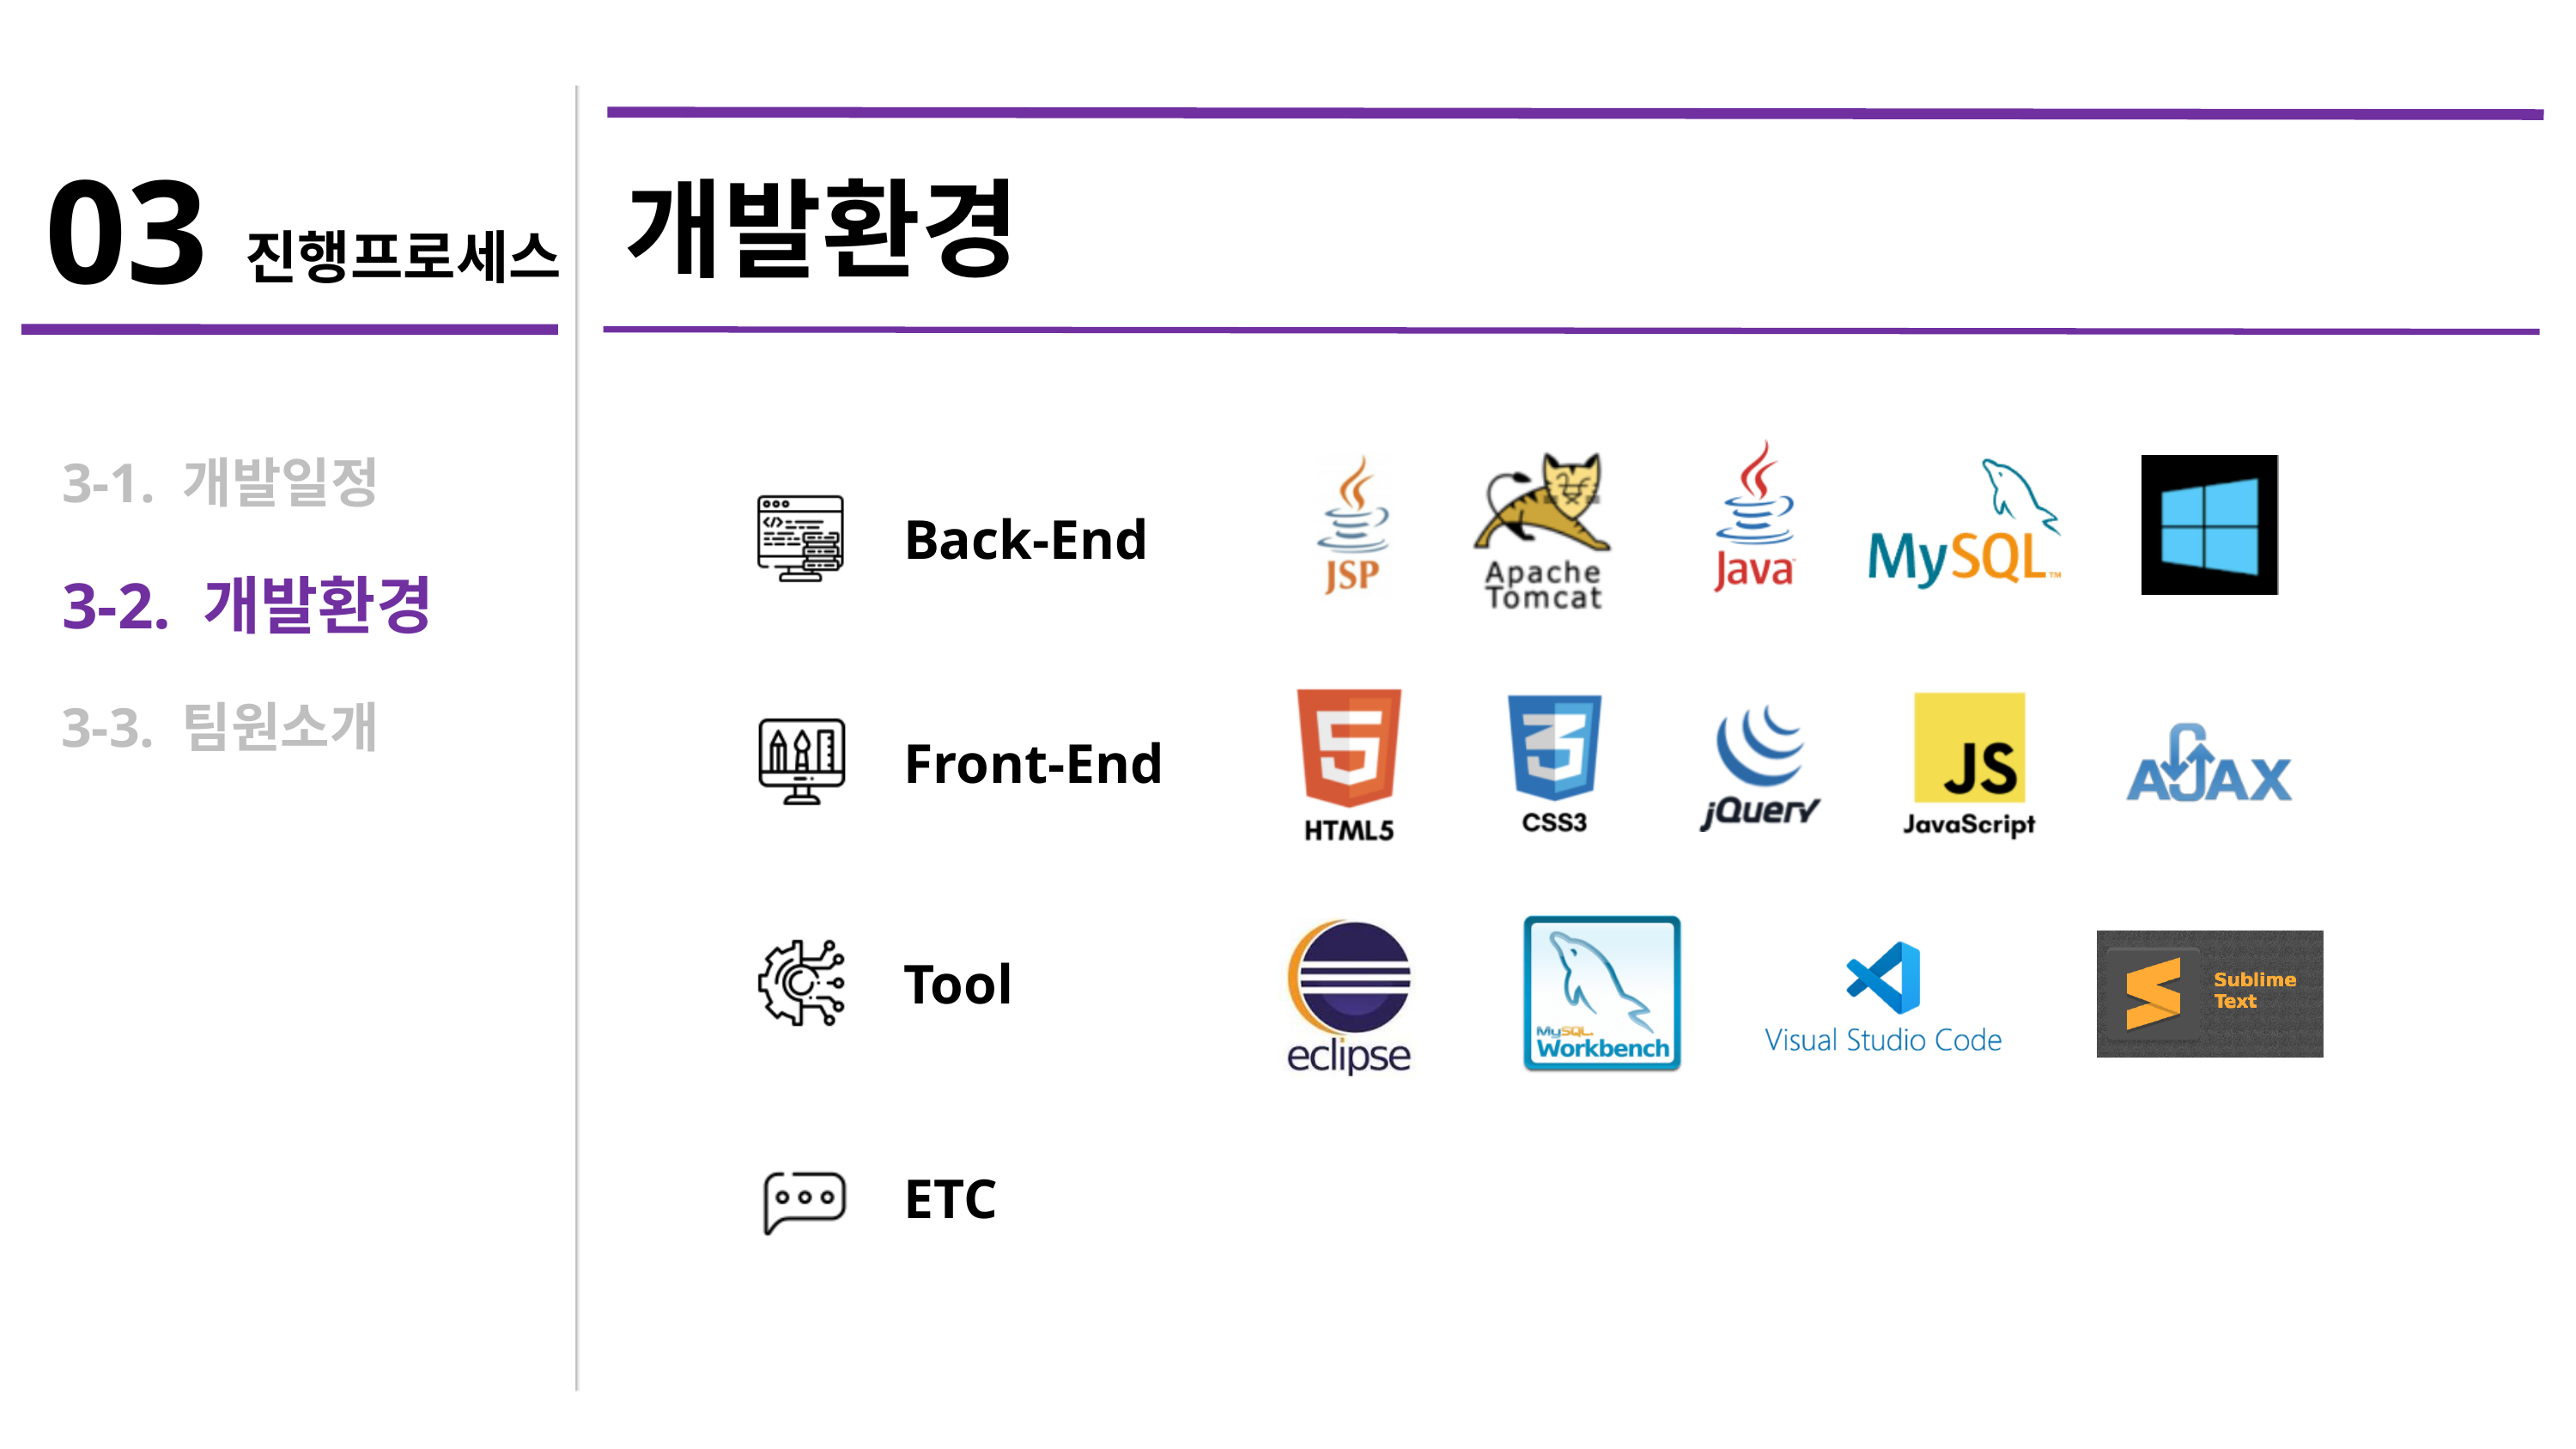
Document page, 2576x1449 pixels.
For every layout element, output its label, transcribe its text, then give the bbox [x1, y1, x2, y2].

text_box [740, 483, 1289, 596]
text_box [1697, 704, 1826, 833]
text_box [1892, 681, 2044, 845]
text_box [573, 85, 580, 132]
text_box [573, 328, 580, 1391]
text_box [1293, 444, 1415, 602]
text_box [48, 442, 559, 766]
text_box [740, 704, 1278, 822]
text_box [607, 112, 2544, 115]
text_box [1454, 433, 1621, 615]
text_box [732, 1134, 1400, 1272]
text_box 개발환경 [687, 155, 1986, 297]
picture [1522, 913, 1683, 1075]
picture [1277, 918, 1429, 1079]
picture [1857, 452, 2075, 597]
picture [1733, 931, 2036, 1058]
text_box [32, 133, 683, 321]
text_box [2087, 717, 2333, 805]
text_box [603, 329, 2540, 332]
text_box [2141, 455, 2279, 595]
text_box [1495, 682, 1613, 843]
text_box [1680, 431, 1827, 596]
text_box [1282, 672, 1415, 853]
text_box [741, 925, 1273, 1046]
picture [2097, 931, 2324, 1058]
